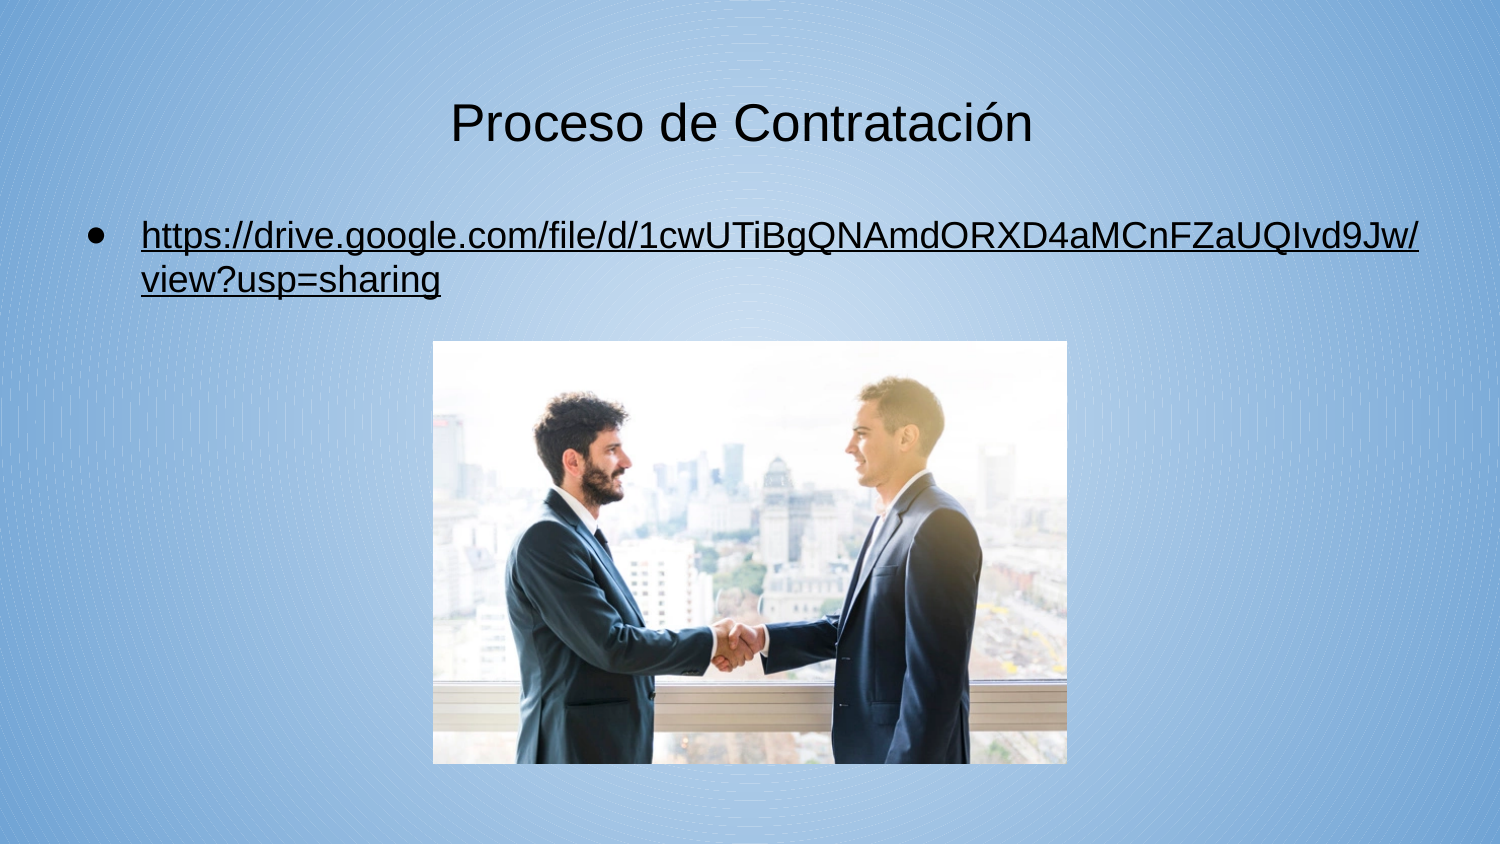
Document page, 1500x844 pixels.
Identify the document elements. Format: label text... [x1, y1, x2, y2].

list https://drive.google.com/file/d/1cwUTiBgQNAmdORXD4aMCnFZaUQIvd9Jw/view?usp=sharing [51, 189, 1449, 750]
title Proceso de Contratación [51, 72, 1449, 167]
picture [433, 341, 1067, 764]
